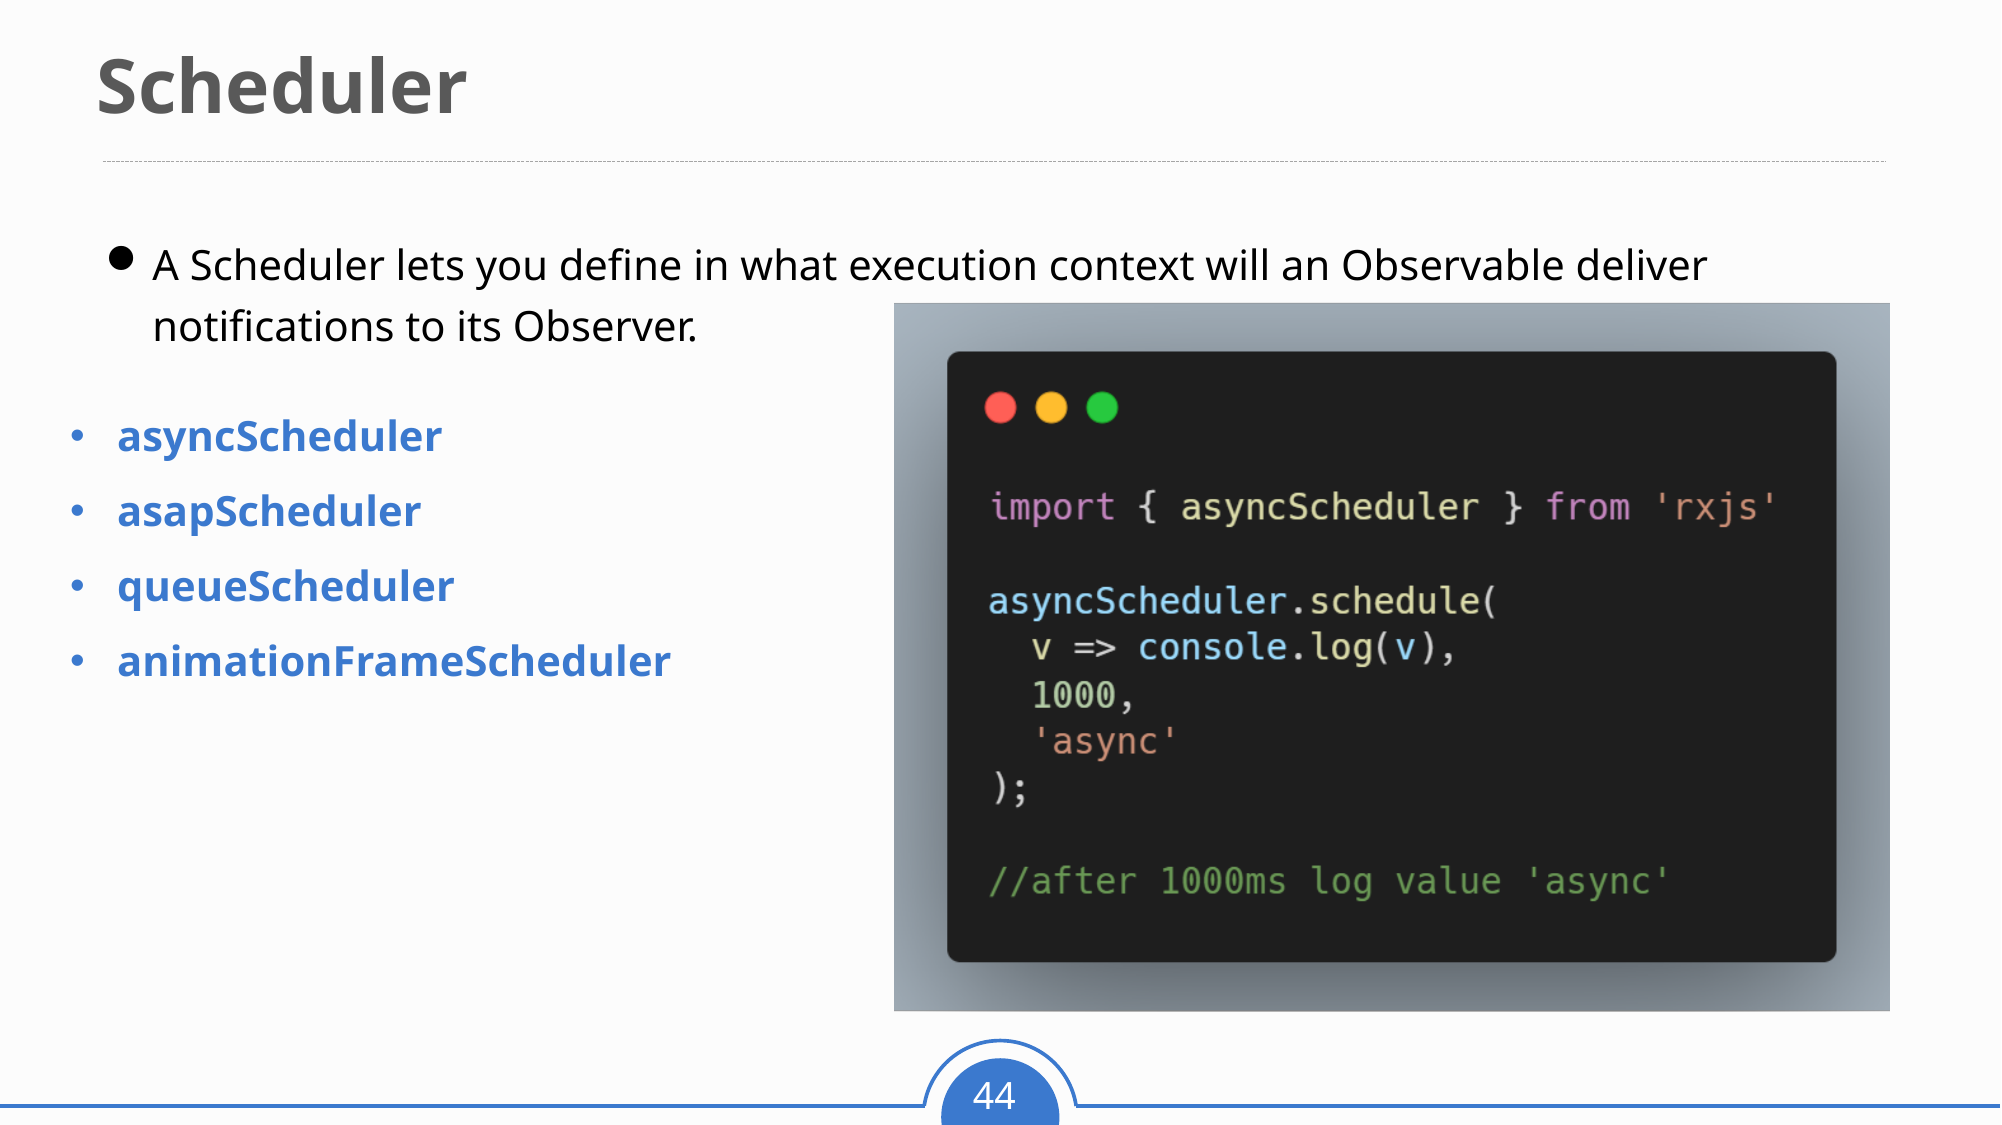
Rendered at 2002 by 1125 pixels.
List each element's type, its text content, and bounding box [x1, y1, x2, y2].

text_box Scheduler [82, 30, 483, 136]
text_box A Scheduler lets you define in what execution context will an Observable deliver notifications to its Observer. [90, 219, 1922, 358]
picture [893, 302, 1891, 1012]
text_box asyncScheduler asapScheduler queueScheduler animationFrameScheduler [55, 377, 687, 693]
